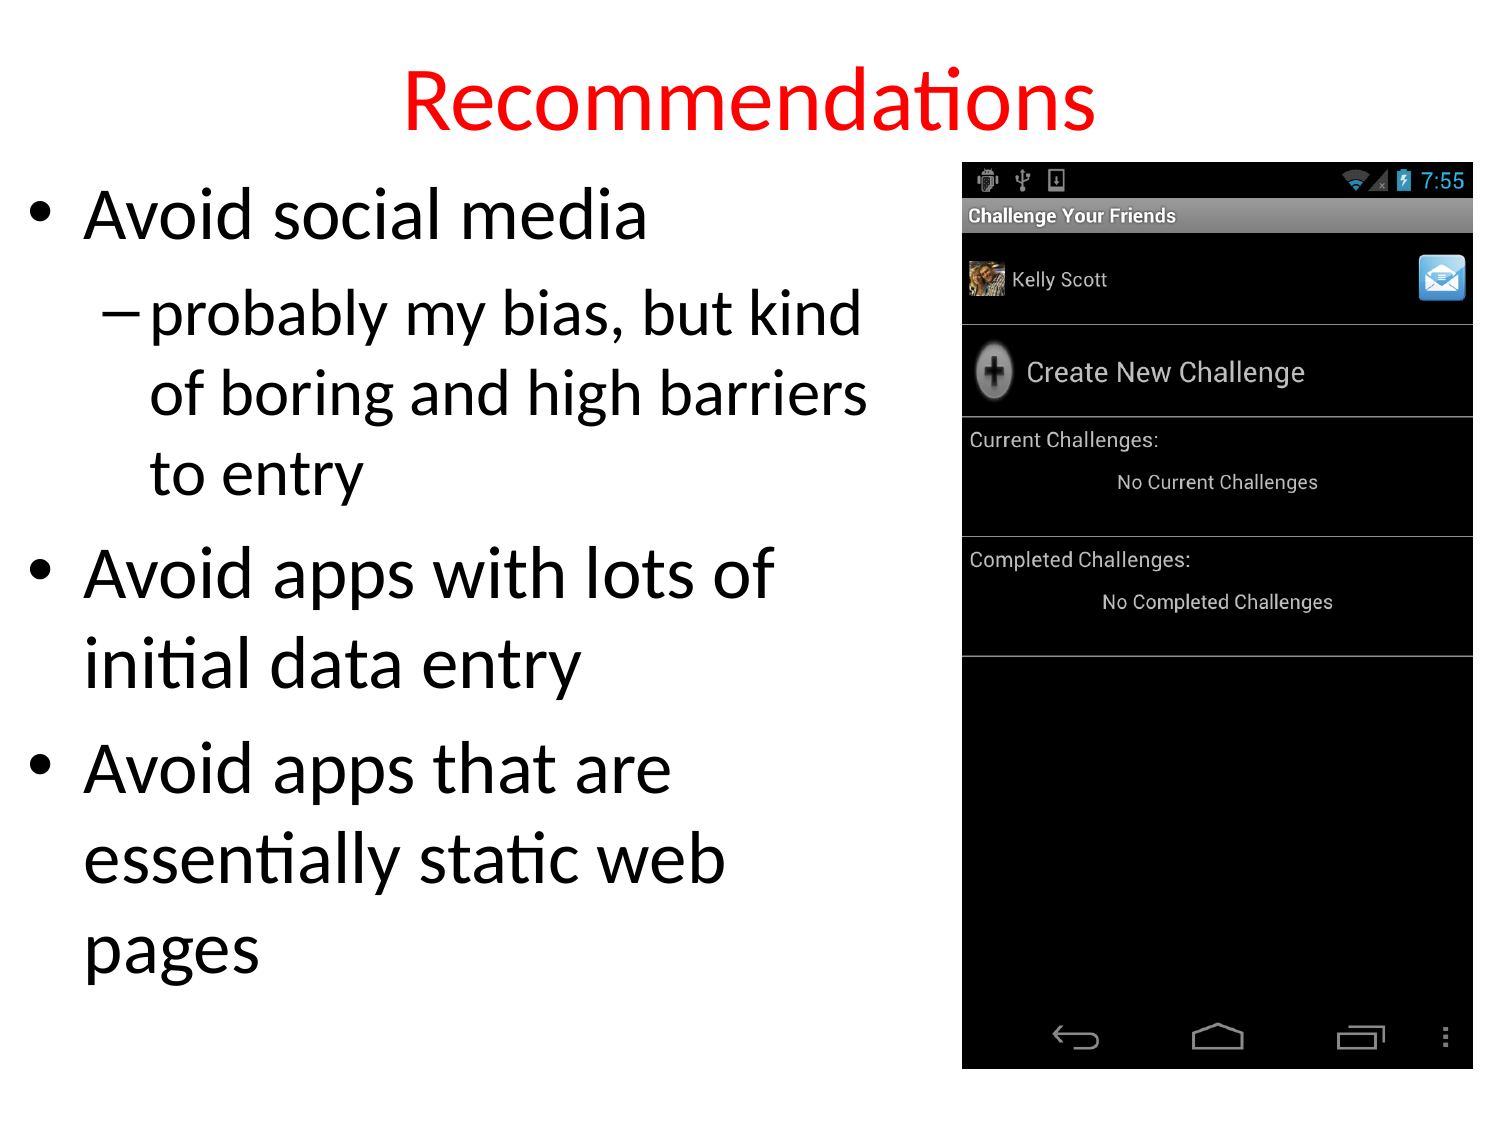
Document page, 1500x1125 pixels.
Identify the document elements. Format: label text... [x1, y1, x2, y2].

picture [962, 162, 1473, 1069]
list Avoid social media probably my bias, but kind of boring and high barriers to entry Avoid apps with lots of initial data entry Avoid apps that are essentially static web pages [12, 157, 900, 1125]
title Recommendations [75, 0, 1425, 188]
